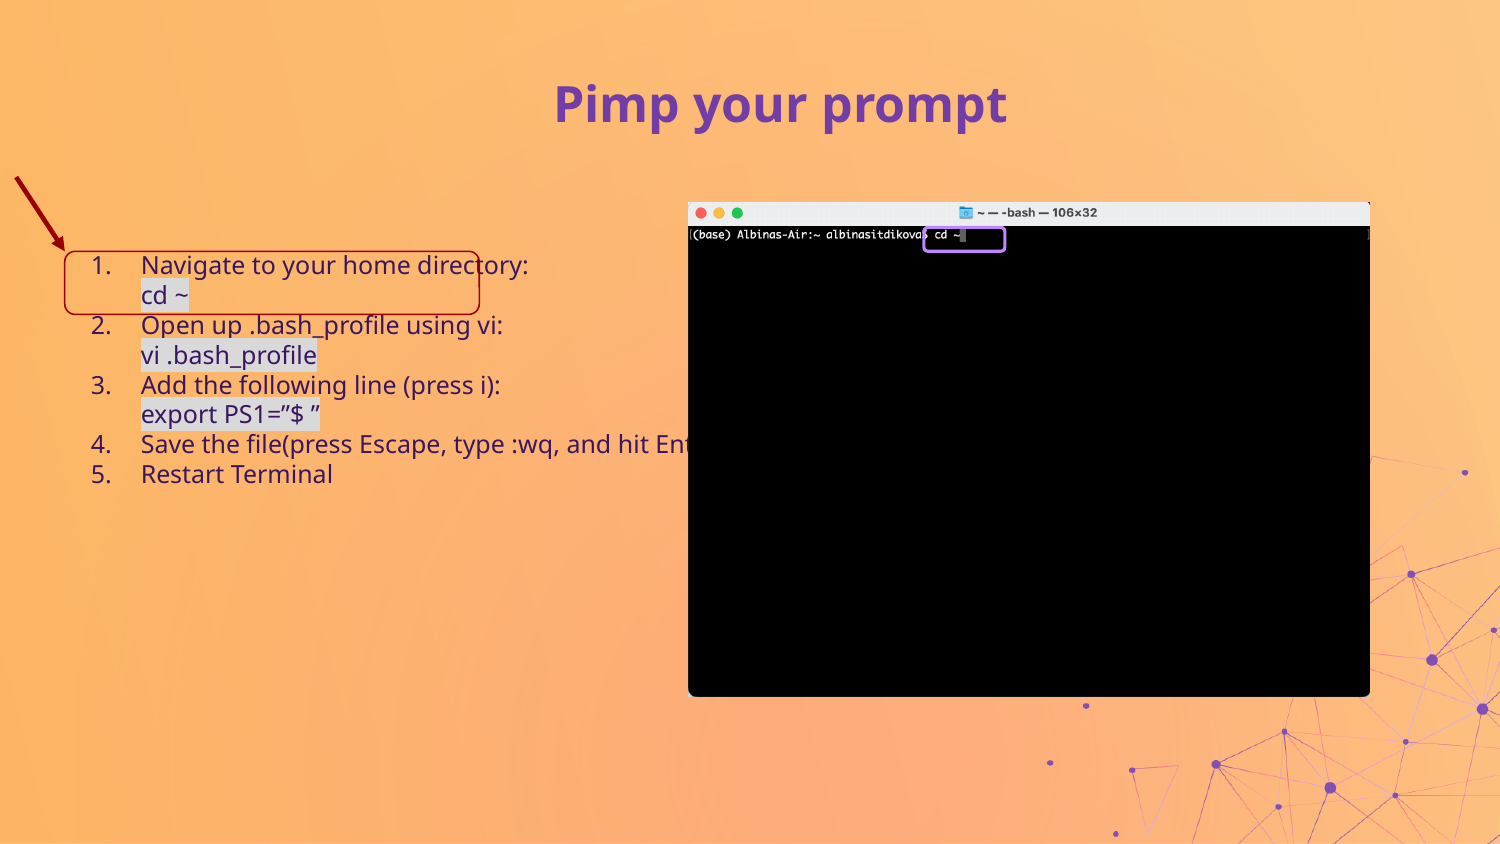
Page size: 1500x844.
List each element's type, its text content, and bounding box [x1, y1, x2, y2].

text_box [15, 176, 65, 252]
title Pimp your prompt [322, 57, 1178, 166]
subtitle Navigate to your home directory: cd ~ Open up .bash_profile using vi: vi .bash_profile Add the following line (press i): export PS1=”$ ” Save the file(press Escape, type :wq, and hit Enter) Restart Terminal [50, 234, 683, 689]
text_box [64, 251, 480, 315]
picture [0, 0, 1500, 844]
